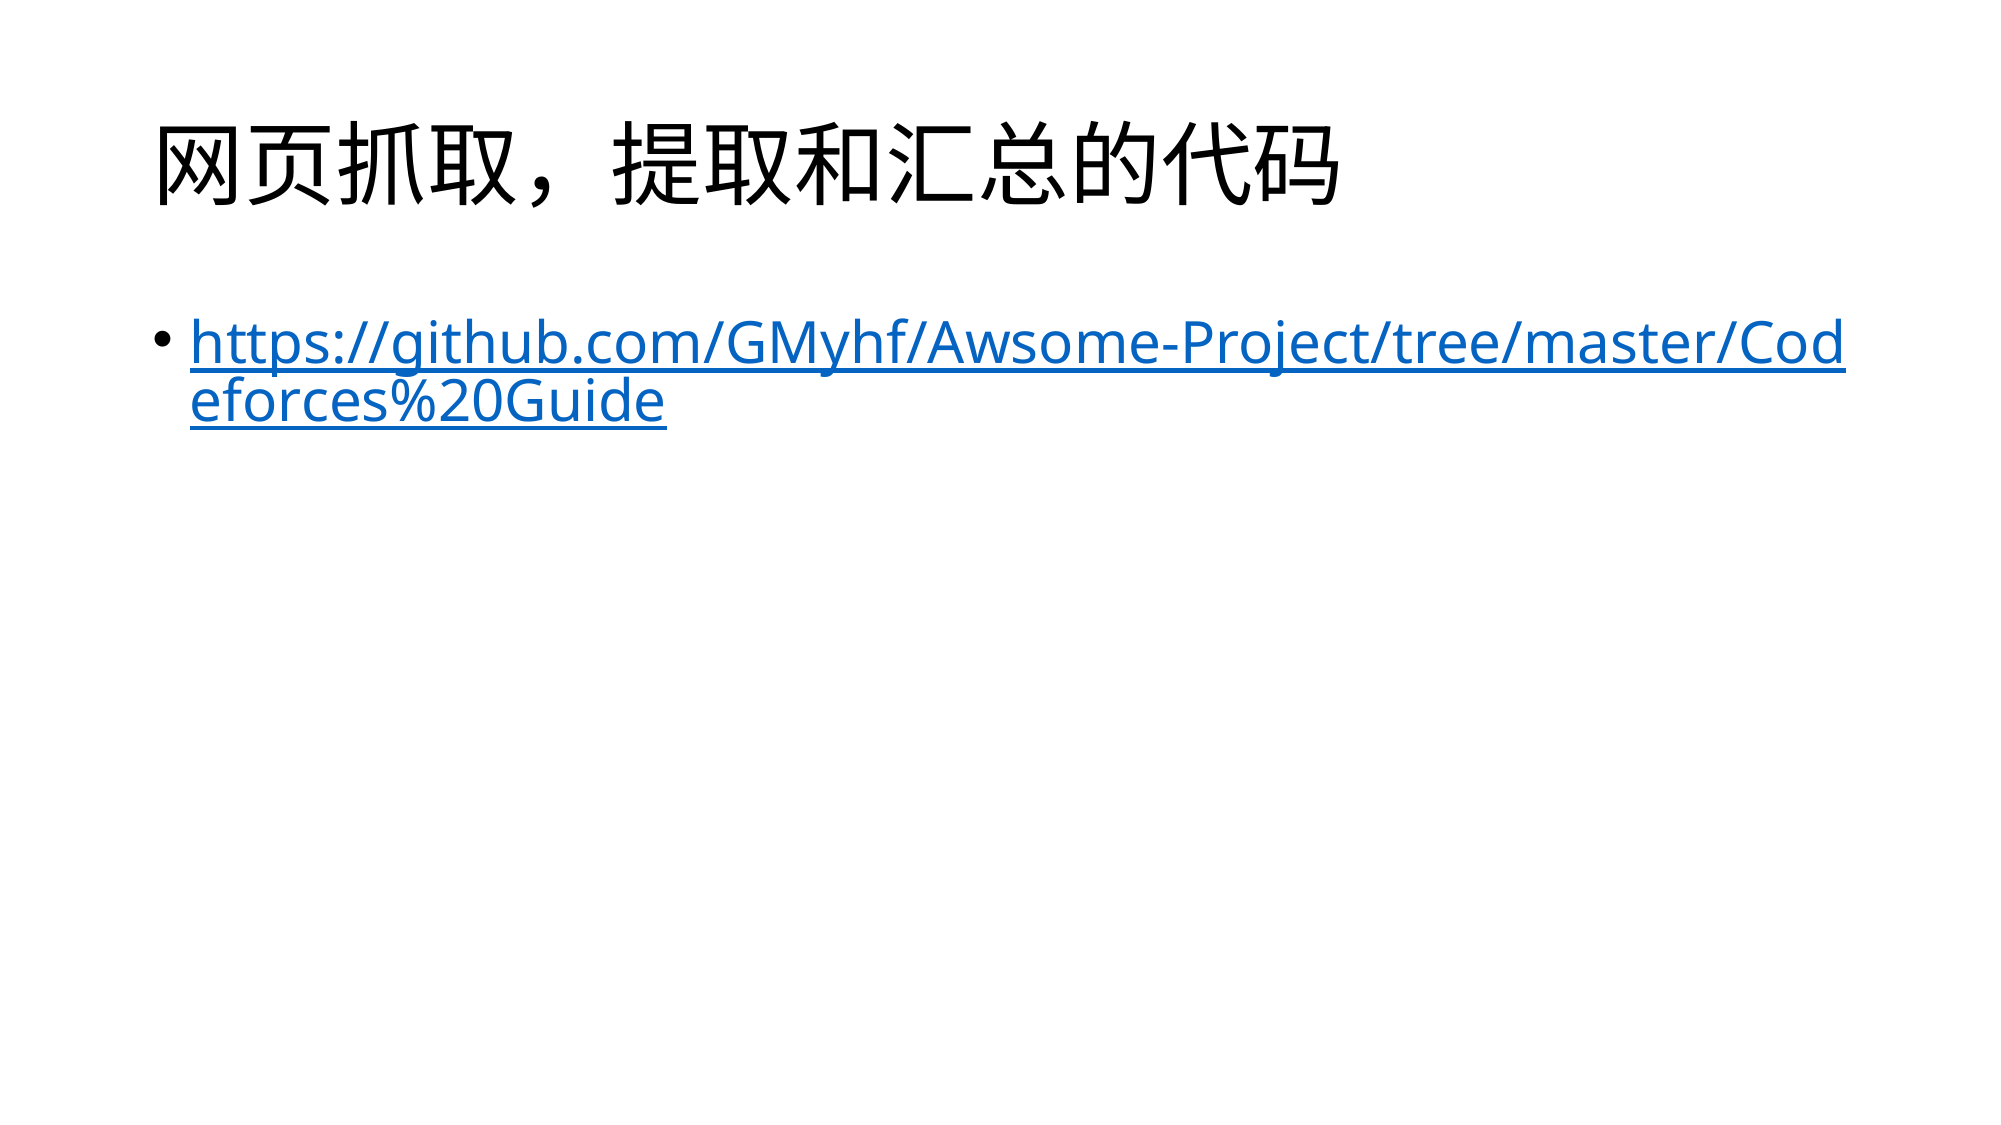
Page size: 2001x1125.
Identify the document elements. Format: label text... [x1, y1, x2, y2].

title 网页抓取，提取和汇总的代码 [137, 59, 1863, 278]
list https://github.com/GMyhf/Awsome-Project/tree/master/Codeforces%20Guide [137, 299, 1863, 1014]
